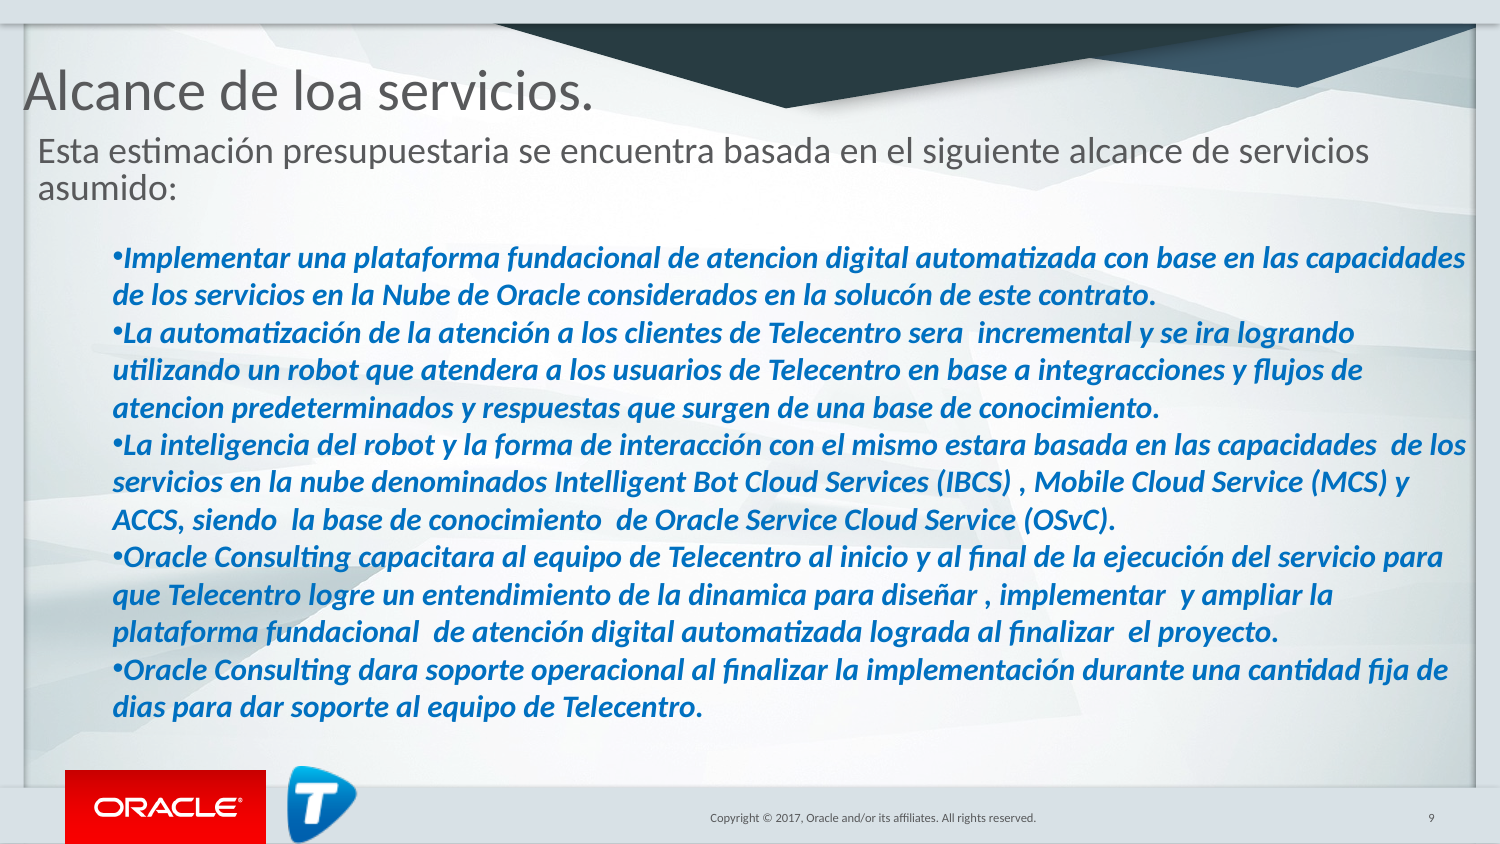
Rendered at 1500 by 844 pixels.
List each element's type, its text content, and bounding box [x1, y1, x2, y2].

slide_number 9 [1387, 806, 1435, 830]
text_box Alcance de loa servicios. [15, 61, 1463, 182]
text_box Esta estimación presupuestaria se encuentra basada en el siguiente alcance de servicios asumido: Implementar una plataforma fundacional de atencion digital automatizada con base en las capacidades de los servicios en la Nube de Oracle considerados en la solucón de este contrato. La automatización de la atención a los clientes de Telecentro sera incremental y se ira logrando utilizando un robot que atendera a los usuarios de Telecentro en base a integracciones y flujos de atencion predeterminados y respuestas que surgen de una base de conocimiento. La inteligencia del robot y la forma de interacción con el mismo estara basada en las capacidades de los servicios en la nube denominados Intelligent Bot Cloud Services (IBCS) , Mobile Cloud Service (MCS) y ACCS, siendo la base de conocimiento de Oracle Service Cloud Service (OSvC). Oracle Consulting capacitara al equipo de Telecentro al inicio y al final de la ejecución del servicio para que Telecentro logre un entendimiento de la dinamica para diseñar , implementar y ampliar la plataforma fundacional de atención digital automatizada lograda al finalizar el proyecto. Oracle Consulting dara soporte operacional al finalizar la implementación durante una cantidad fija de dias para dar soporte al equipo de Telecentro. [37, 135, 1475, 784]
picture [65, 784, 266, 844]
picture [287, 766, 363, 844]
